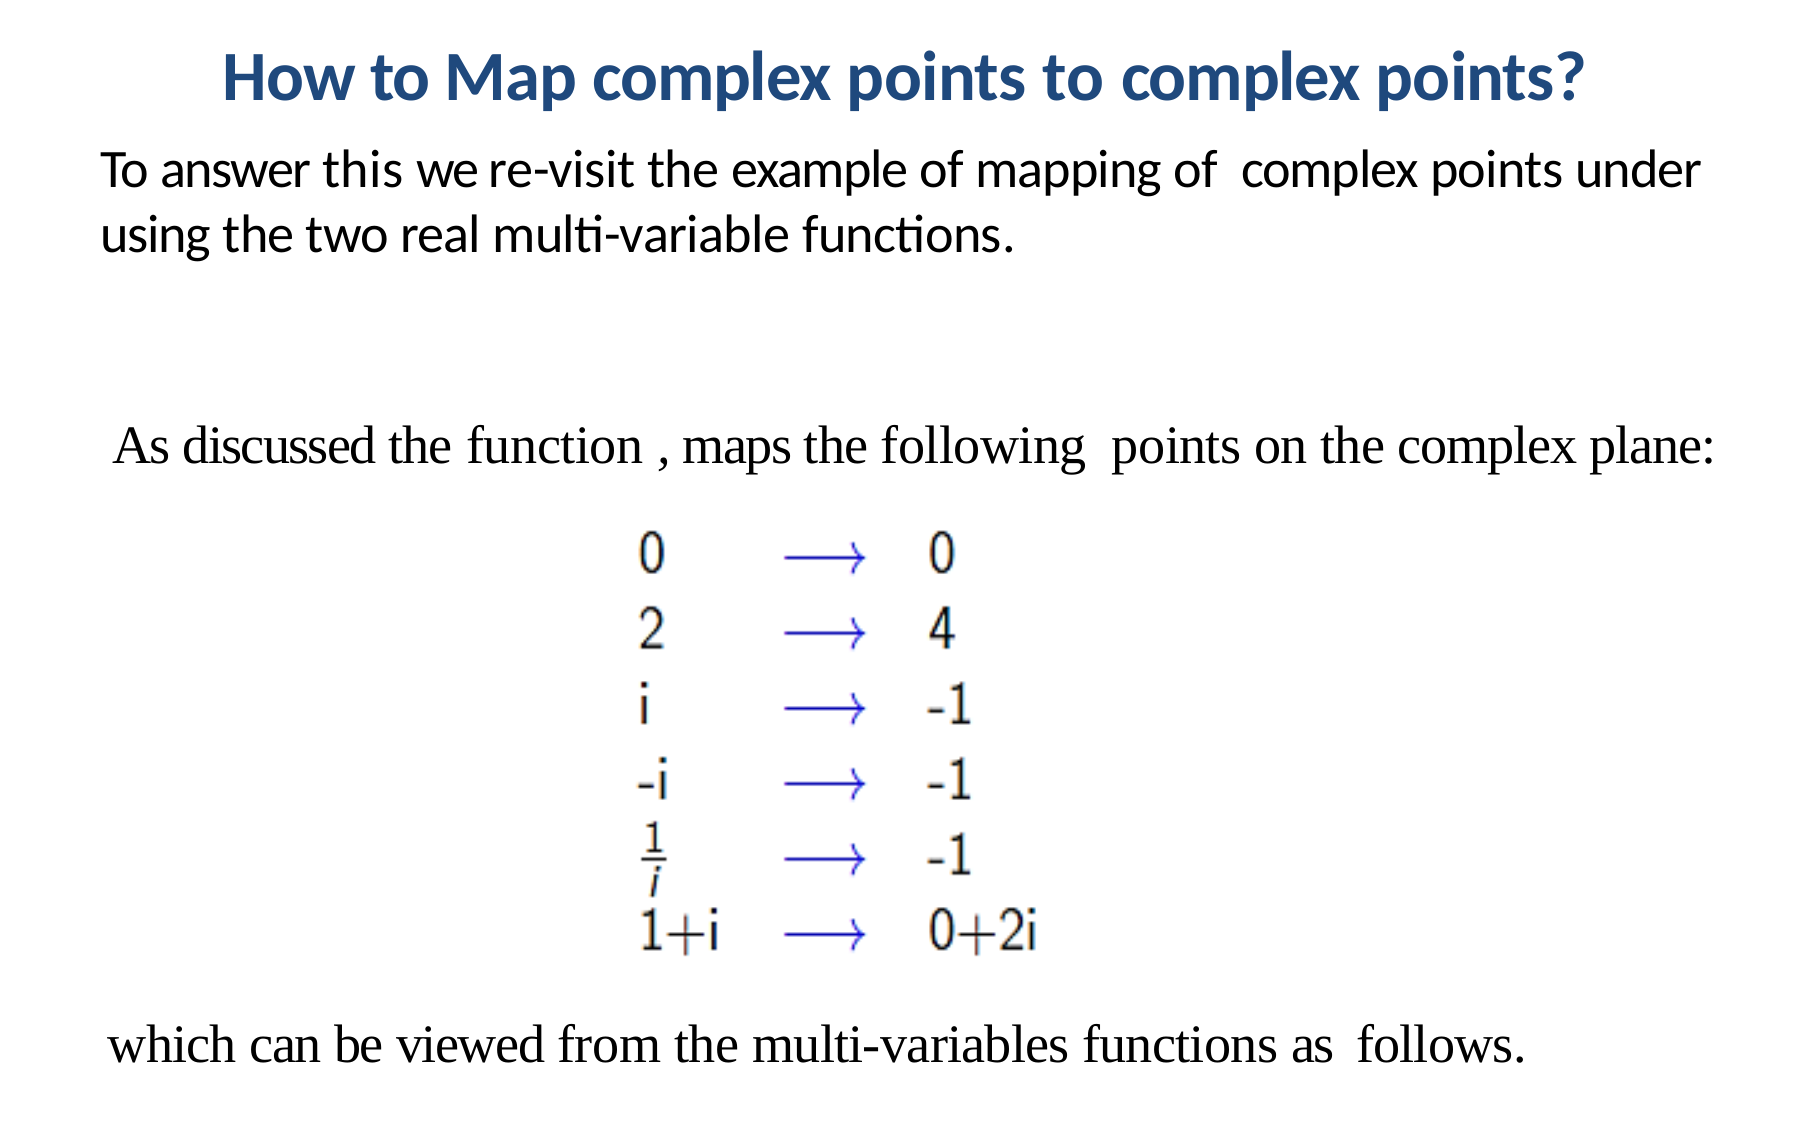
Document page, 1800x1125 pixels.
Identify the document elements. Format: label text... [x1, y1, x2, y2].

picture [611, 521, 1046, 973]
text_box which can be viewed from the multi-variables functions as follows. [91, 999, 1670, 1081]
title How to Map complex points to complex points? [37, 21, 1773, 124]
